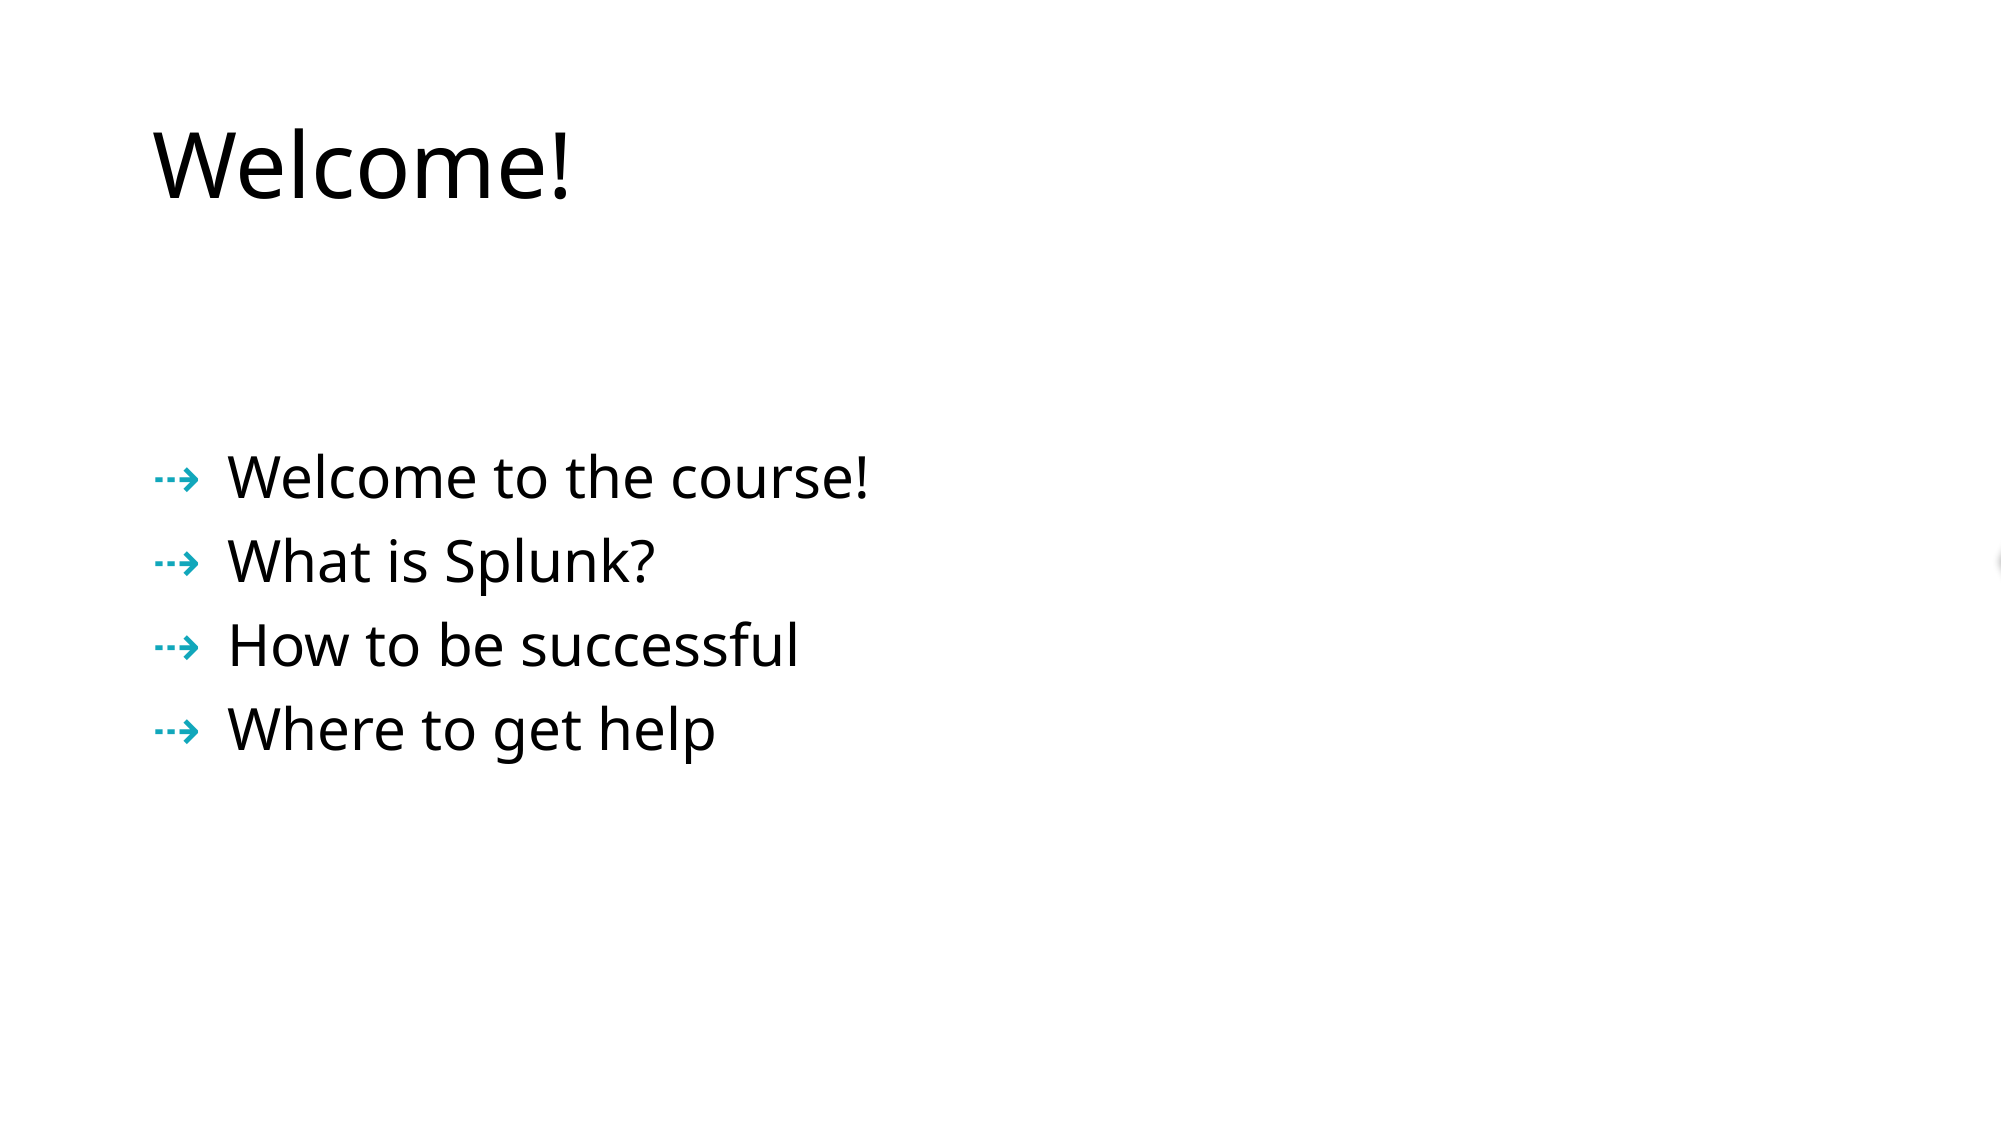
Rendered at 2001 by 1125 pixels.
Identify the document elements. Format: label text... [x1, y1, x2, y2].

list Welcome to the course! What is Splunk? How to be successful Where to get help [137, 350, 1000, 1066]
title Welcome! [137, 59, 1863, 278]
